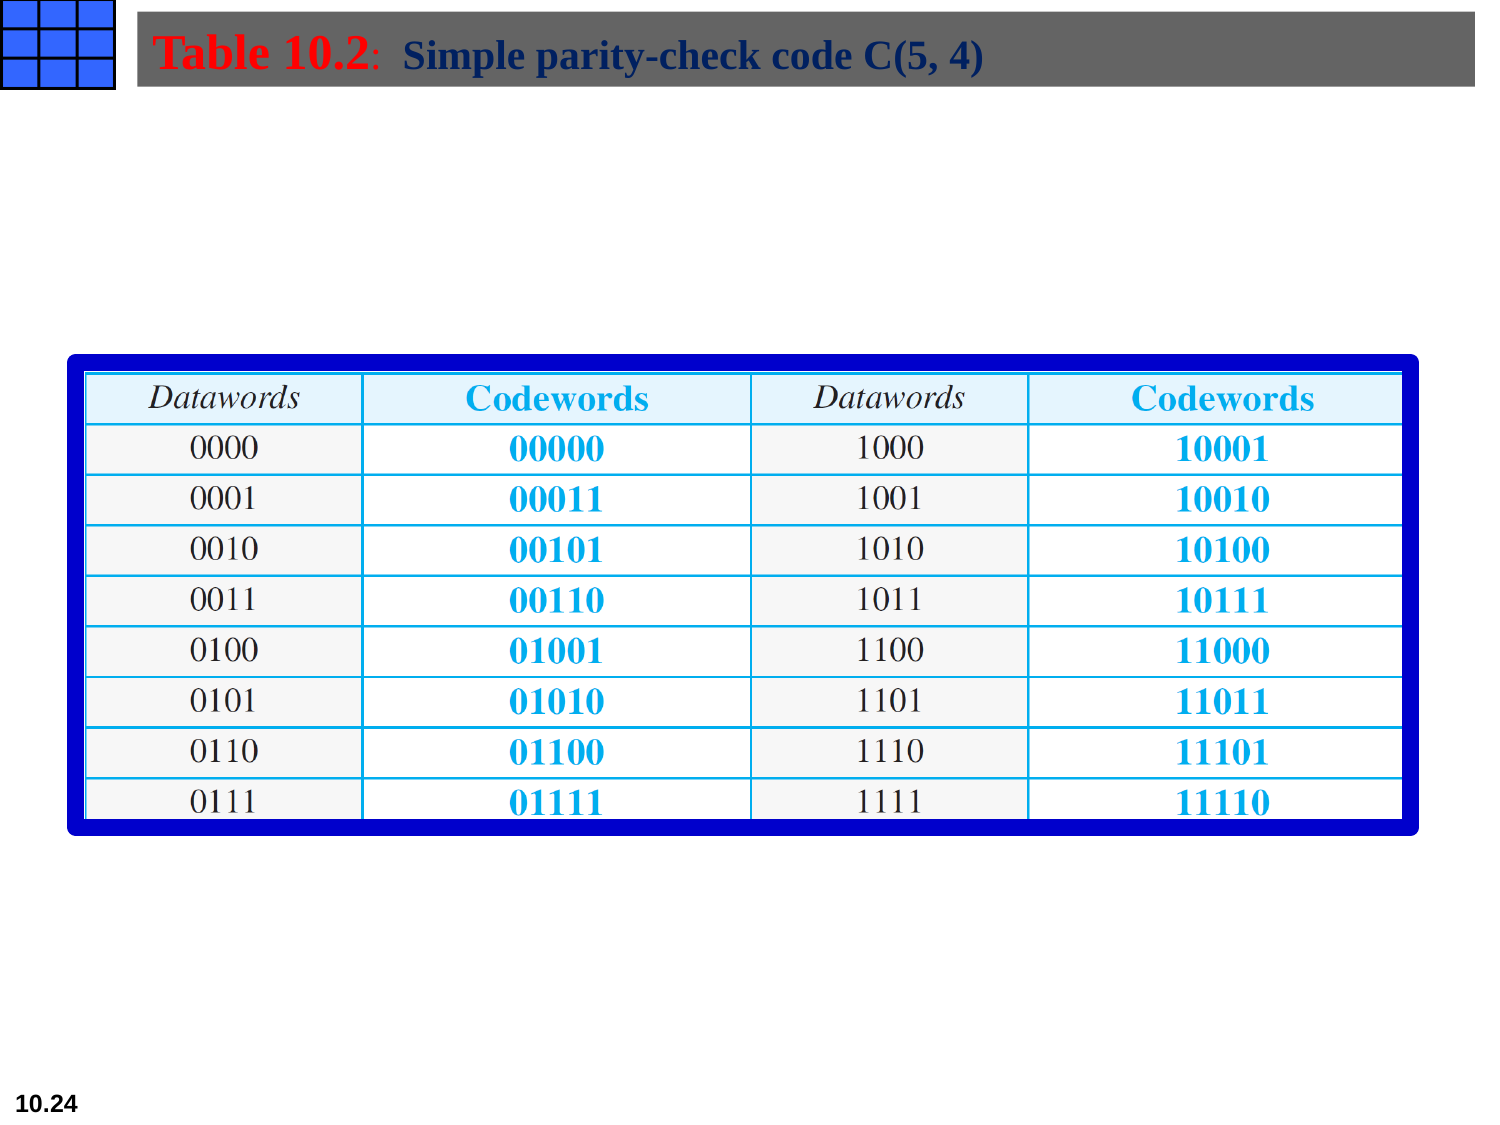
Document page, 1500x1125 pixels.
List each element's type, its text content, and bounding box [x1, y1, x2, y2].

text_box 10.24 [0, 1049, 313, 1125]
text_box Table 10.2: Simple parity-check code C(5, 4) [137, 11, 1475, 87]
picture [0, 0, 116, 91]
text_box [70, 362, 1434, 839]
